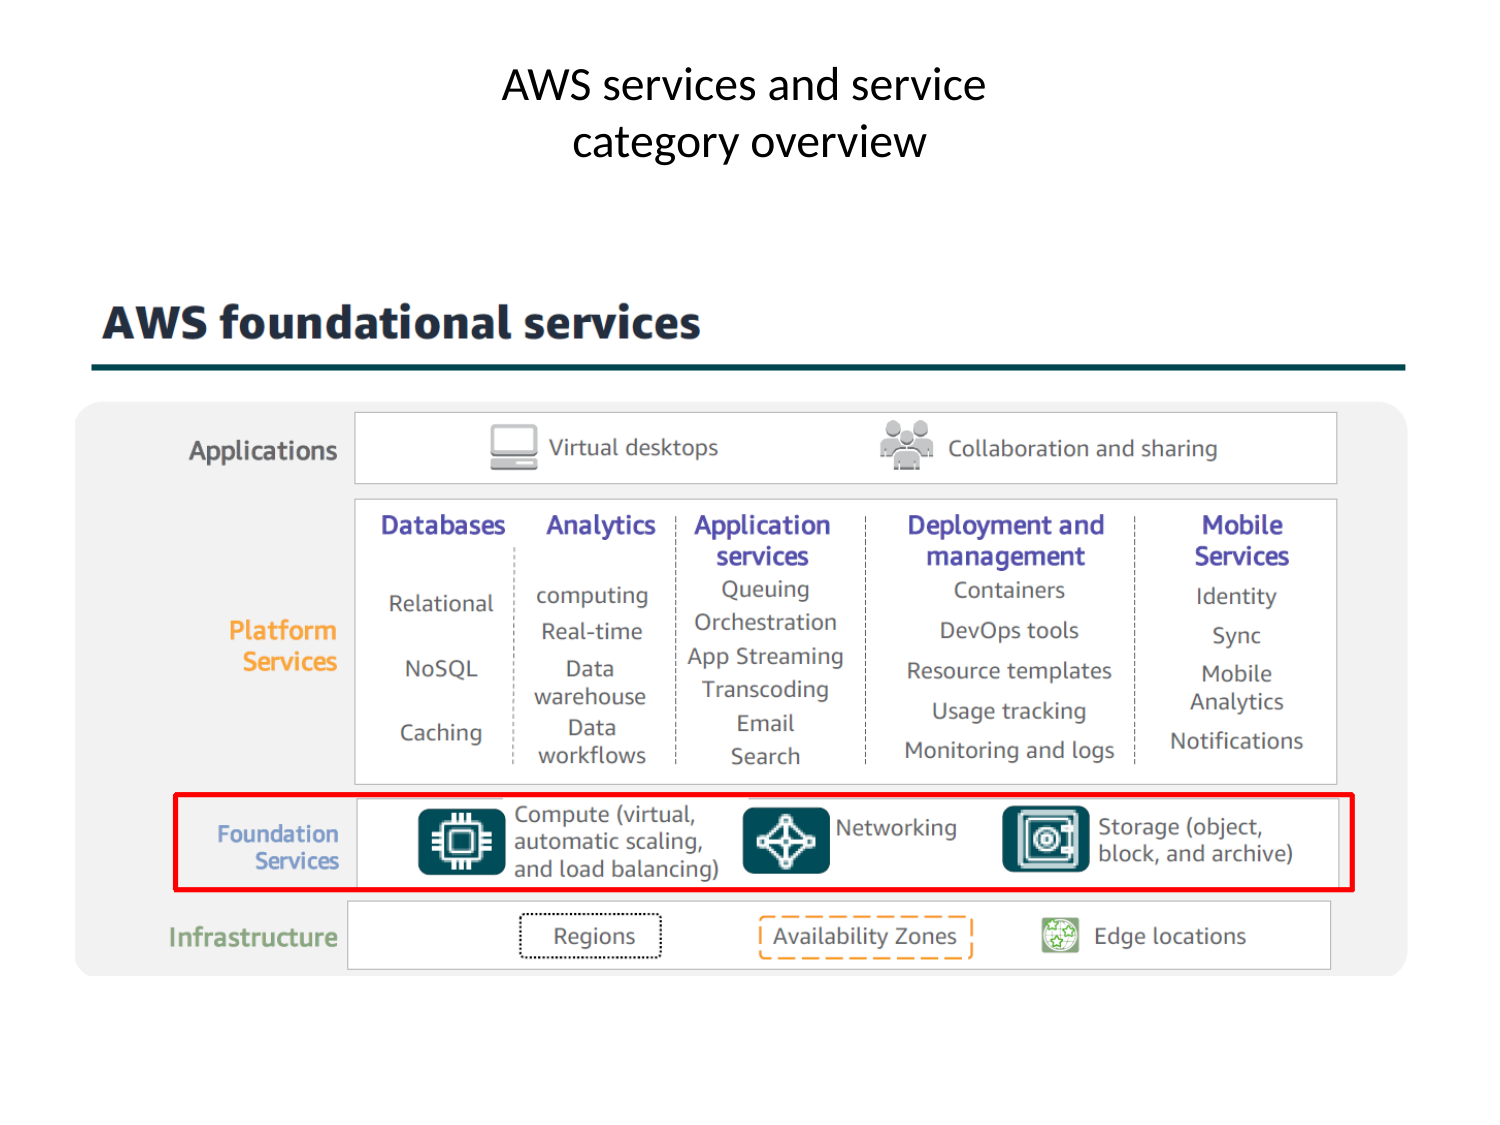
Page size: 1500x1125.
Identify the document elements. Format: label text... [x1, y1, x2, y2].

title AWS services and service category overview [75, 45, 1425, 233]
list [74, 291, 1426, 976]
